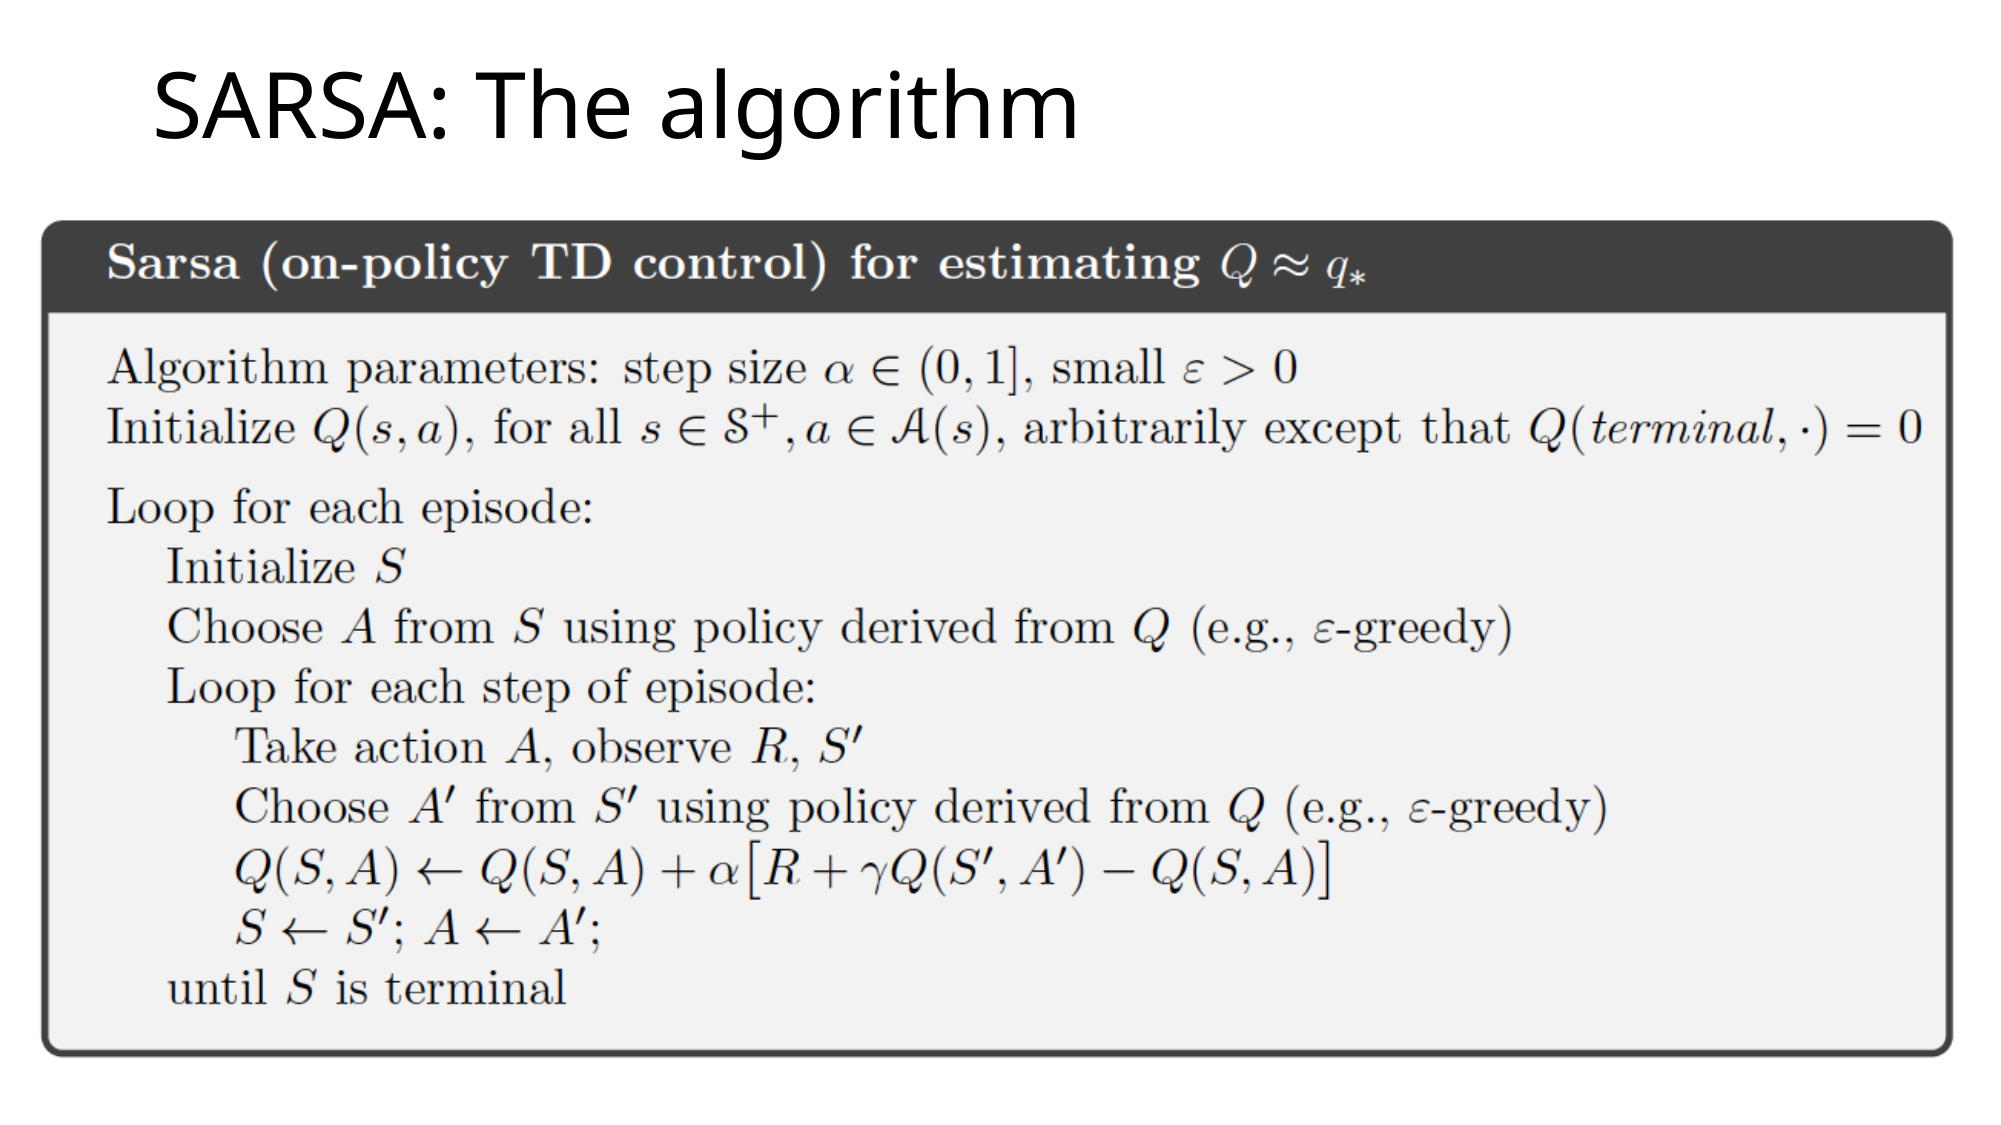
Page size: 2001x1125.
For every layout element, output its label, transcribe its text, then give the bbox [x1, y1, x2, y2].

title SARSA: The algorithm [137, 0, 1863, 196]
picture [25, 196, 1975, 1075]
